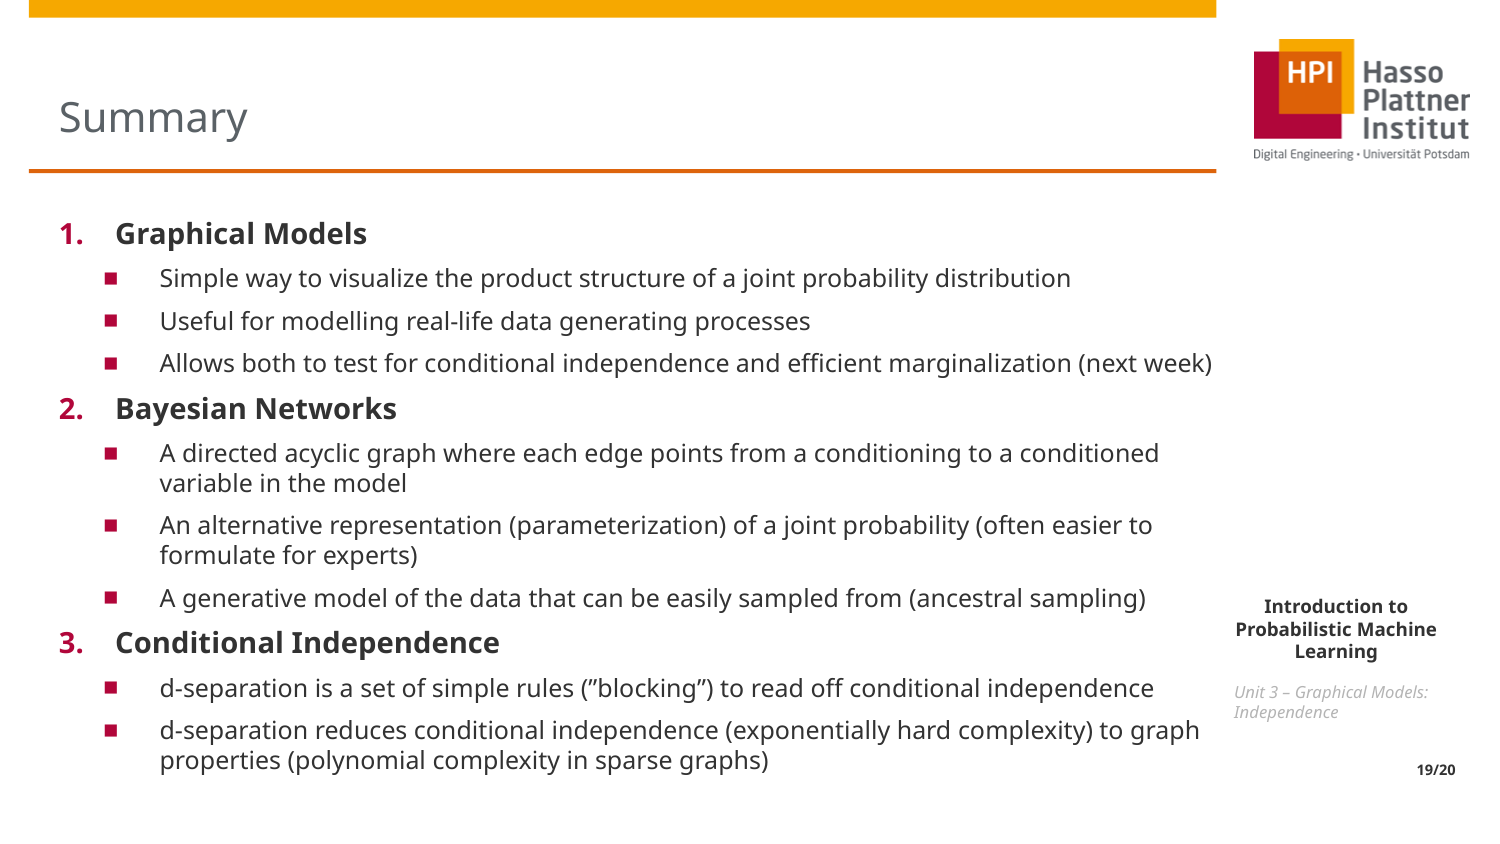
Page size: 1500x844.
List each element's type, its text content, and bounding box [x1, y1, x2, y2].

list Graphical Models Simple way to visualize the product structure of a joint probability distribution Useful for modelling real-life data generating processes Allows both to test for conditional independence and efficient marginalization (next week) Bayesian Networks A directed acyclic graph where each edge points from a conditioning to a conditioned variable in the model An alternative representation (parameterization) of a joint probability (often easier to formulate for experts) A generative model of the data that can be easily sampled from (ancestral sampling) Conditional Independence d-separation is a set of simple rules (”blocking”) to read off conditional independence d-separation reduces conditional independence (exponentially hard complexity) to graph properties (polynomial complexity in sparse graphs) [58, 203, 1223, 788]
picture [1254, 39, 1470, 161]
title Summary [58, 17, 1187, 170]
